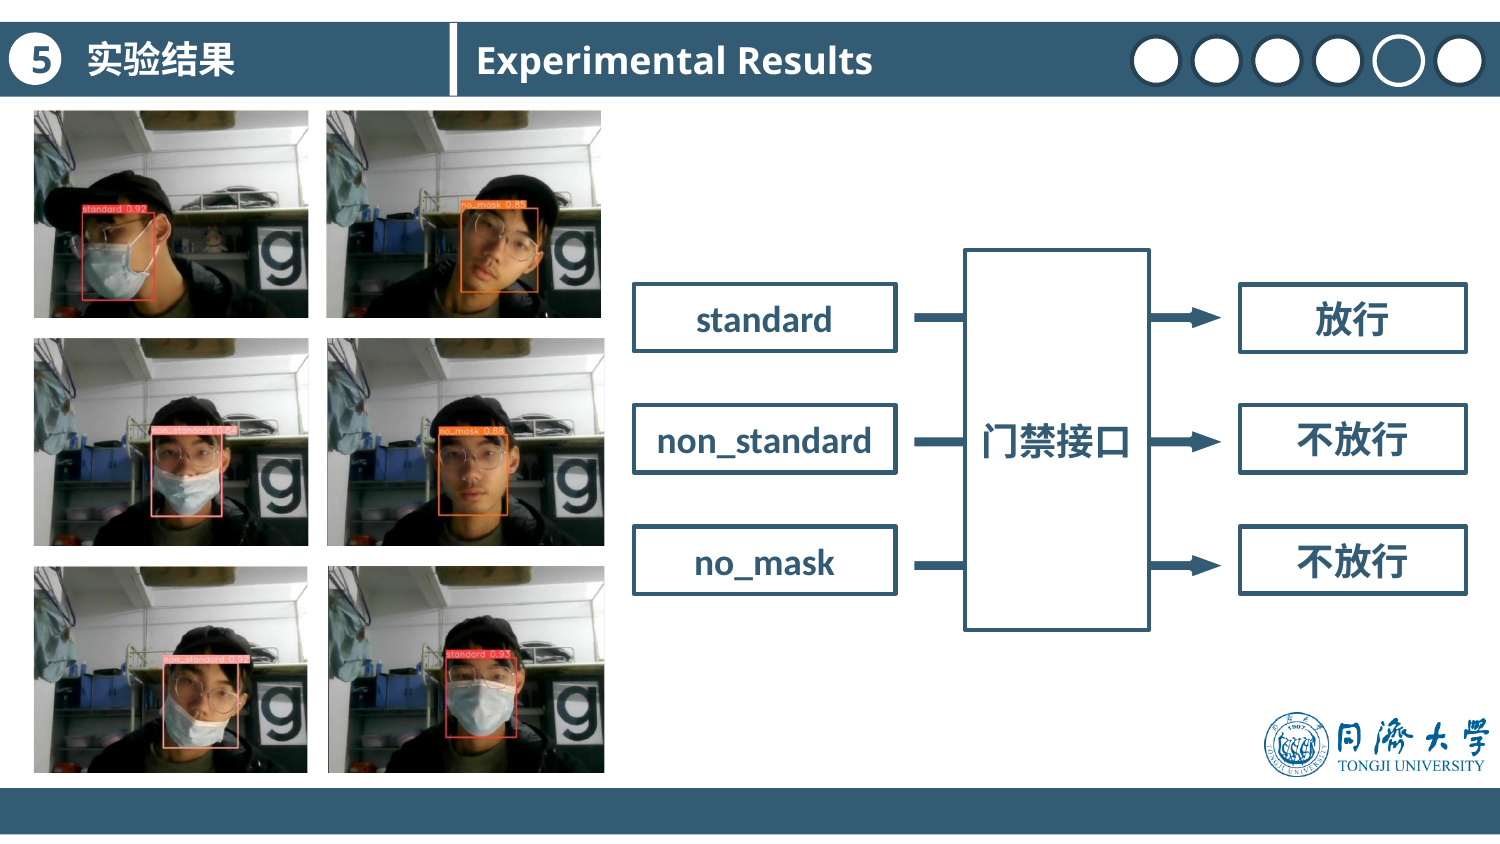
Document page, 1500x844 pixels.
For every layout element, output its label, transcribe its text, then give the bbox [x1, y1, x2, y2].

picture [33, 338, 309, 547]
text_box [1311, 34, 1365, 87]
picture [327, 565, 605, 774]
text_box [908, 431, 963, 453]
text_box [1251, 34, 1304, 87]
picture [33, 565, 308, 774]
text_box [1264, 712, 1490, 777]
text_box [908, 306, 963, 329]
text_box [1151, 547, 1235, 584]
text_box standard [632, 282, 898, 353]
text_box [1151, 423, 1235, 460]
text_box 不放行 [1238, 403, 1468, 475]
text_box 门禁接口 [963, 248, 1151, 632]
text_box Experimental Results [460, 29, 889, 90]
text_box [908, 554, 963, 577]
text_box [1129, 34, 1183, 87]
text_box 5 [6, 30, 64, 88]
text_box no_mask [632, 524, 898, 596]
text_box 不放行 [1238, 524, 1468, 596]
text_box 实验结果 [71, 28, 448, 89]
picture [33, 110, 309, 319]
picture [325, 110, 602, 319]
text_box 放行 [1238, 282, 1468, 354]
text_box [1372, 34, 1426, 87]
text_box [1190, 34, 1244, 87]
text_box [448, 21, 459, 98]
text_box [1433, 34, 1486, 87]
text_box [1151, 299, 1235, 336]
text_box [0, 786, 1500, 836]
picture [326, 338, 605, 547]
text_box non_standard [632, 403, 898, 475]
text_box [0, 20, 1500, 99]
